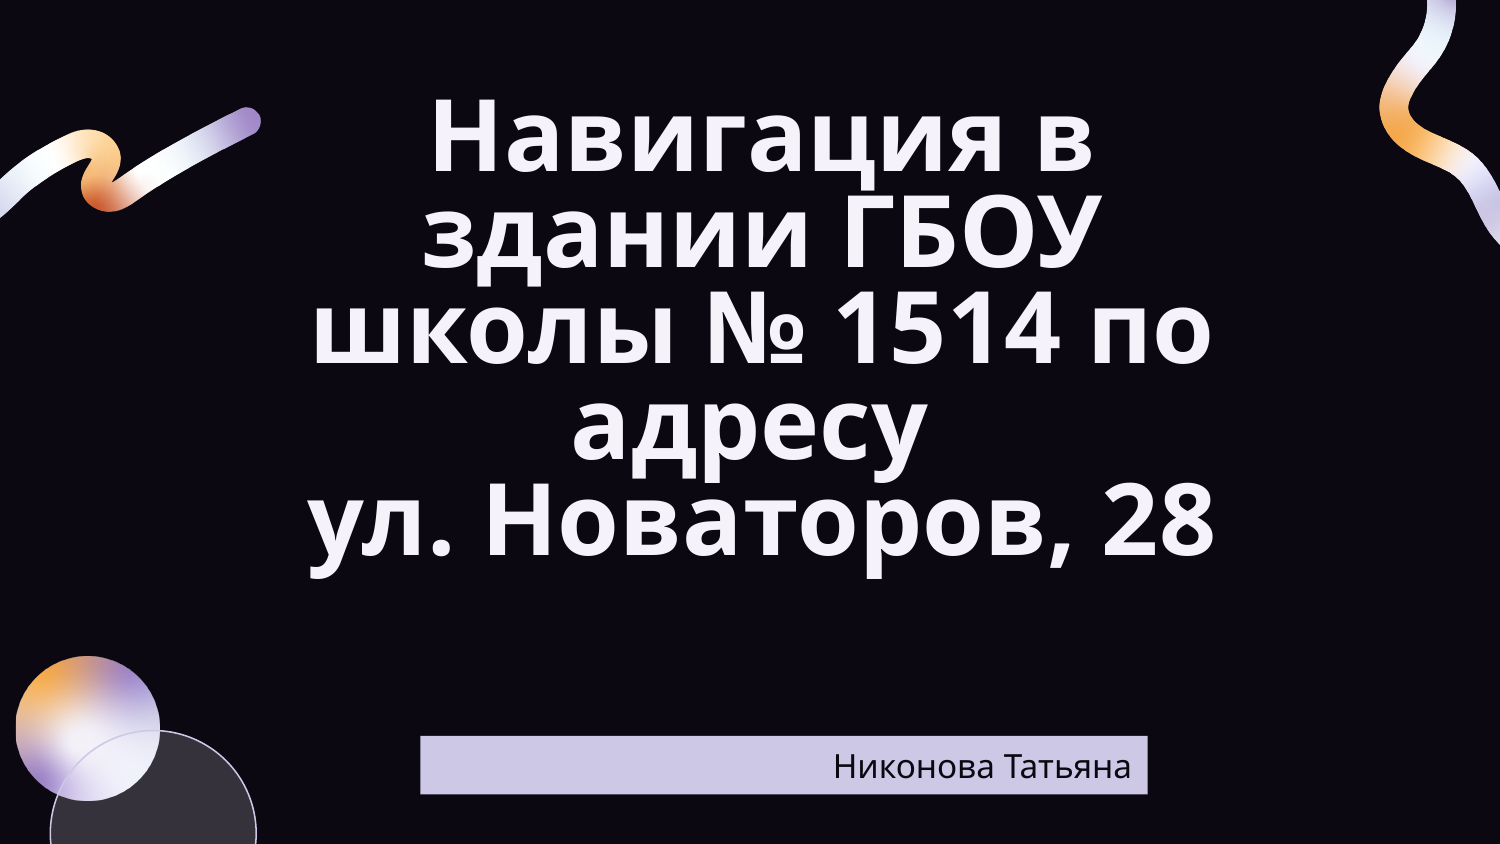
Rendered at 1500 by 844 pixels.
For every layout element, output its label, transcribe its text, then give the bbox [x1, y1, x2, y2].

subtitle Никонова Татьяна [420, 735, 1148, 795]
picture [0, 78, 273, 247]
picture [15, 656, 160, 801]
title Навигация в здании ГБОУ школы № 1514 по адресу ул. Новаторов, 28 [238, 168, 1287, 590]
picture [1339, 0, 1500, 255]
